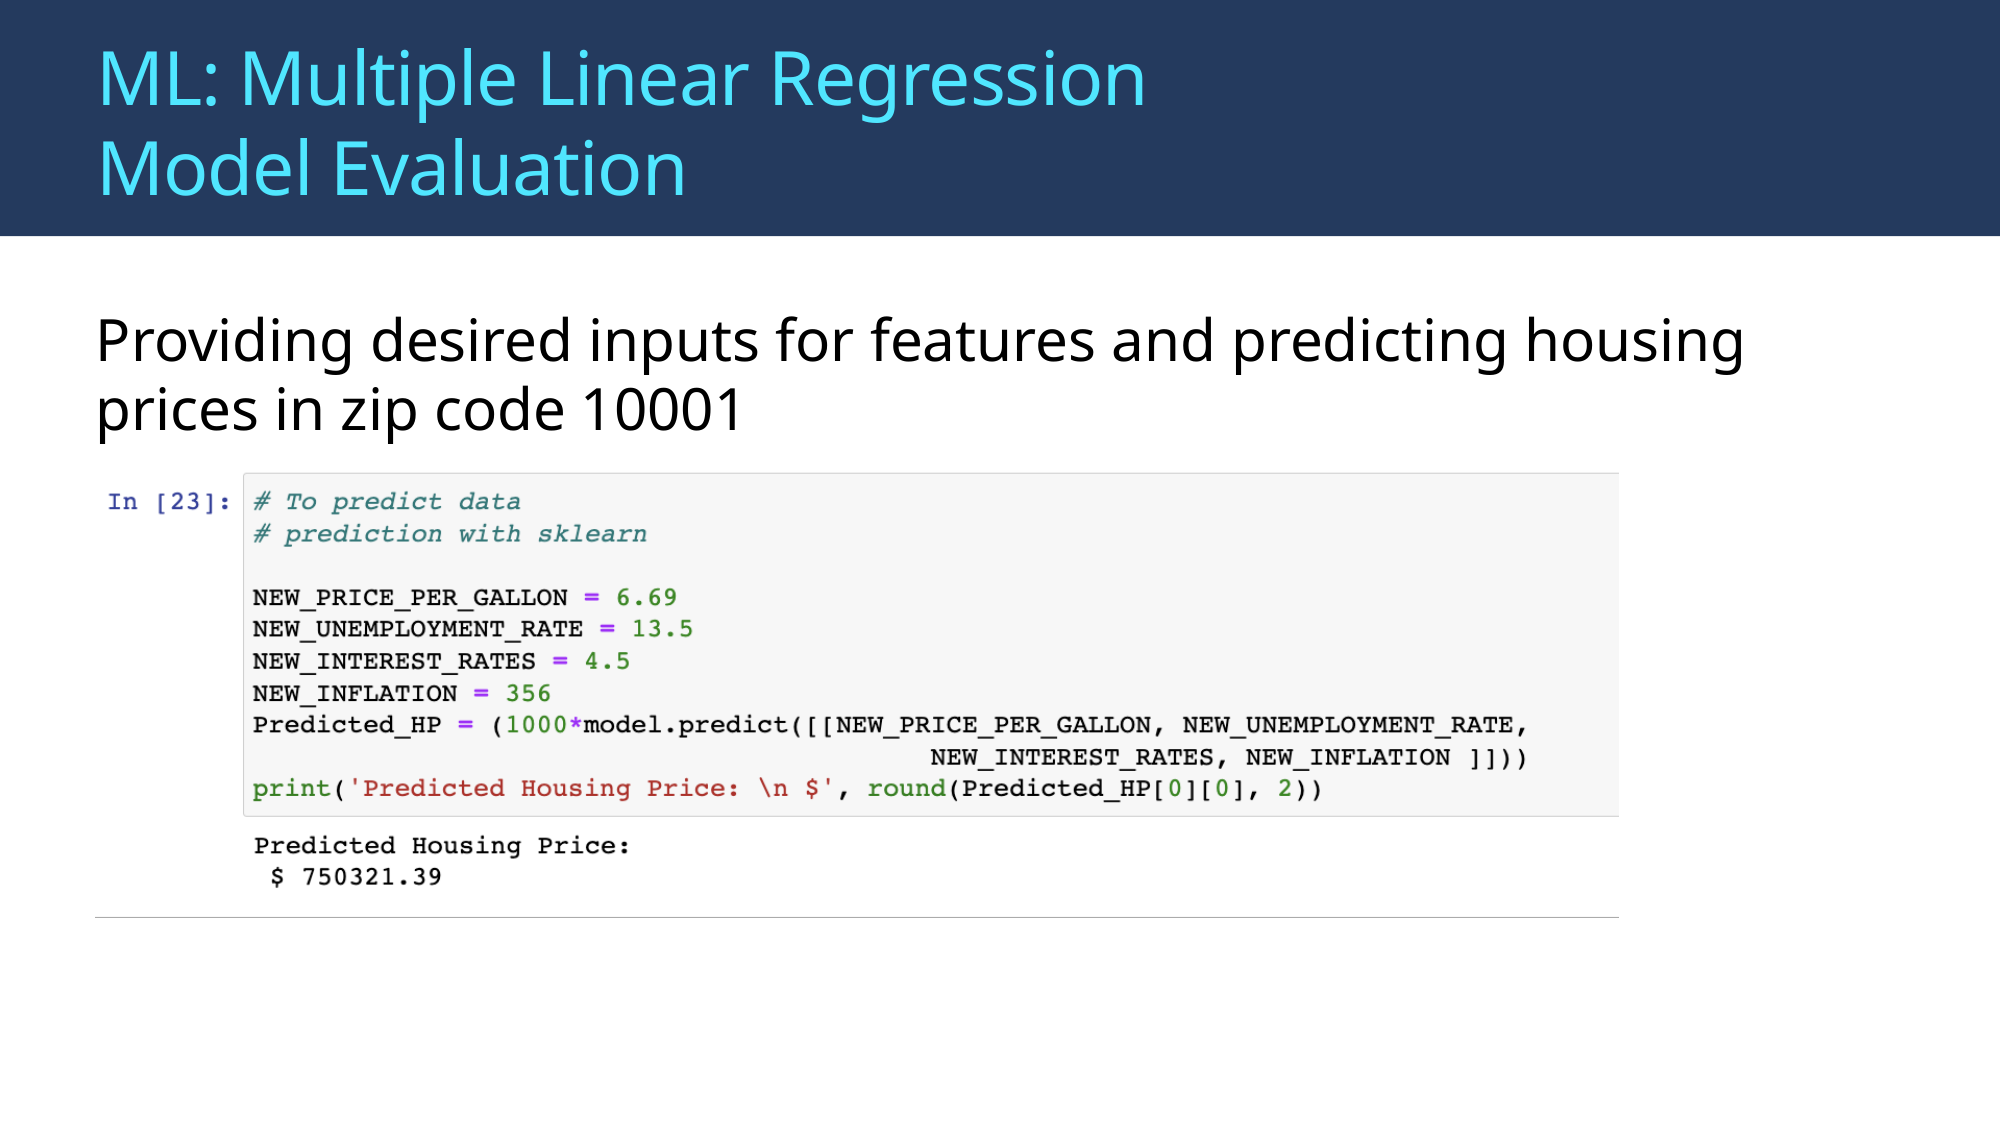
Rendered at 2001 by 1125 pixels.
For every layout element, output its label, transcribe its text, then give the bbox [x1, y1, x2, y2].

title ML: Multiple Linear Regression Model Evaluation [96, 29, 1904, 212]
list Providing desired inputs for features and predicting housing prices in zip code 10001 [95, 302, 1904, 529]
picture [95, 454, 1619, 918]
